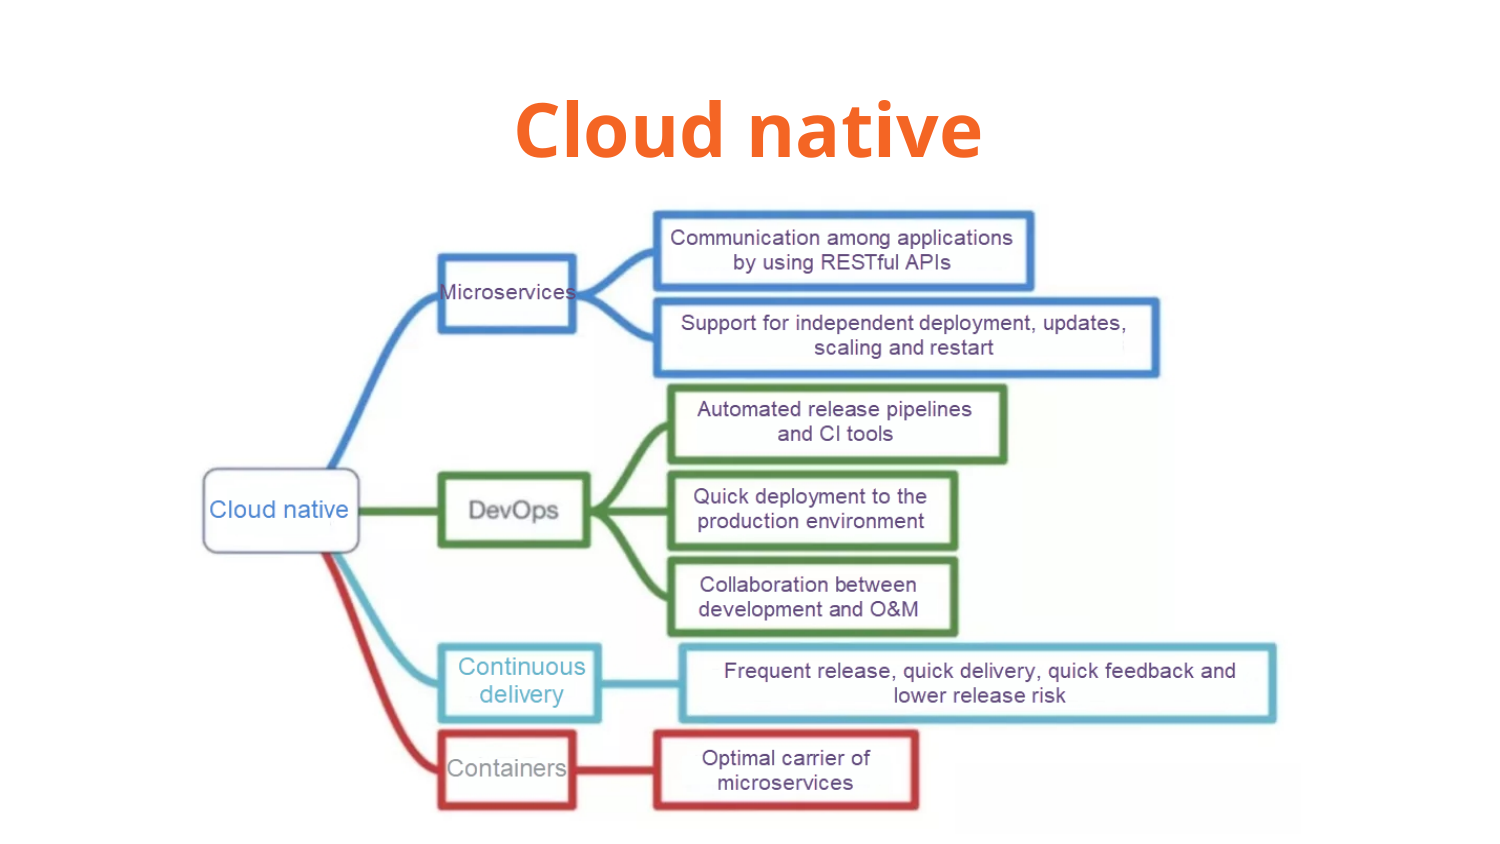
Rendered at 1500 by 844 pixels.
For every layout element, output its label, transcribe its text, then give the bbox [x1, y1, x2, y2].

picture [182, 172, 1317, 834]
title Cloud native [49, 67, 1448, 173]
